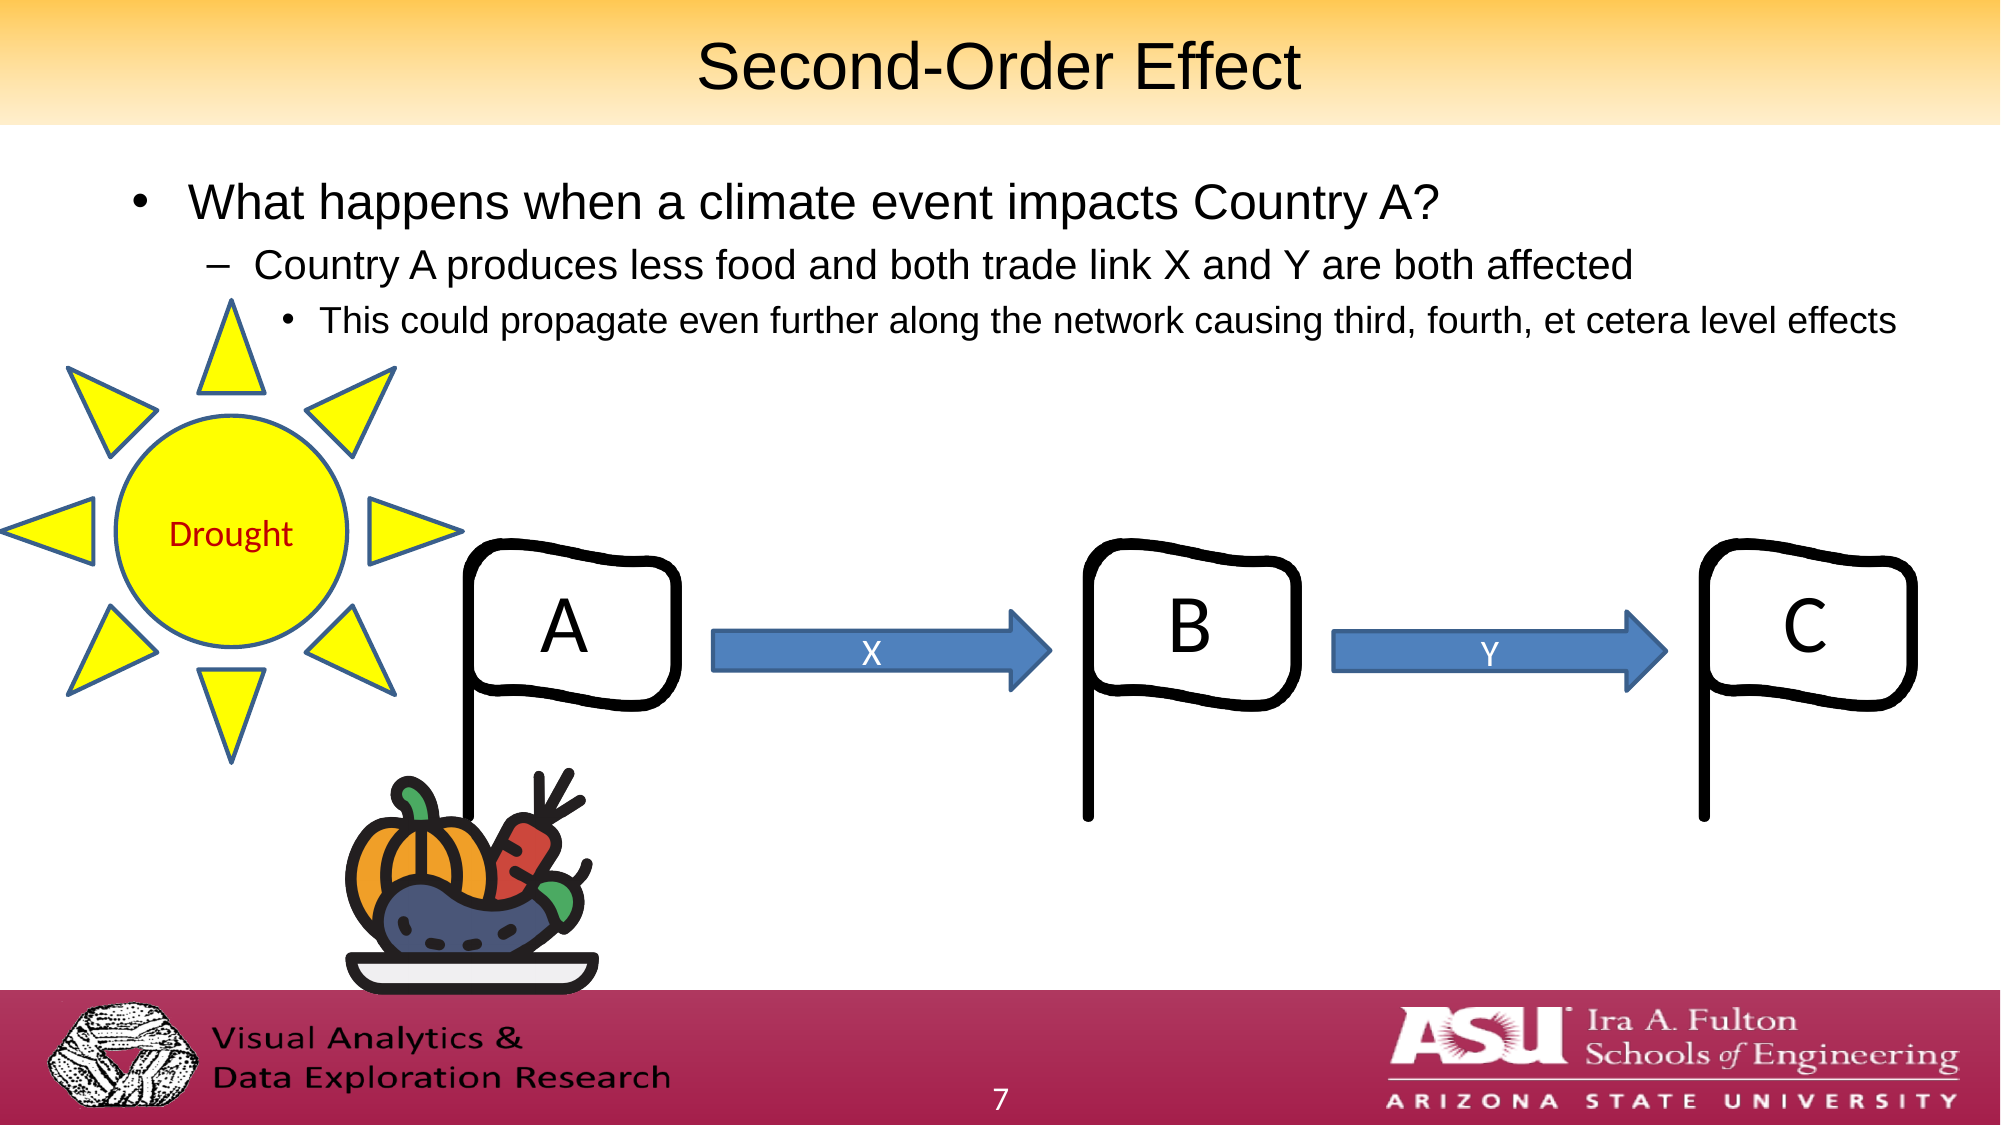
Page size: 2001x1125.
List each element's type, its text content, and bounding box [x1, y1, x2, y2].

text_box Drought [113, 413, 350, 650]
text_box Drought [0, 496, 96, 567]
picture [1665, 537, 1950, 822]
picture [1050, 537, 1334, 822]
text_box Drought [303, 603, 397, 697]
text_box Drought [303, 365, 397, 460]
slide_number 7 [0, 990, 2000, 1125]
text_box Drought [196, 297, 267, 396]
text_box X [719, 608, 1045, 693]
text_box Drought [367, 496, 466, 567]
text_box Drought [65, 603, 160, 697]
picture [345, 537, 714, 1008]
list What happens when a climate event impacts Country A? Country A produces less food and both trade link X and Y are both affected This could propagate even further along the network causing third, fourth, et cetera level effects [116, 162, 1917, 867]
title Second-Order Effect [0, 0, 2000, 125]
text_box Drought [65, 365, 160, 460]
text_box Drought [196, 667, 267, 765]
text_box Y [1339, 609, 1660, 693]
